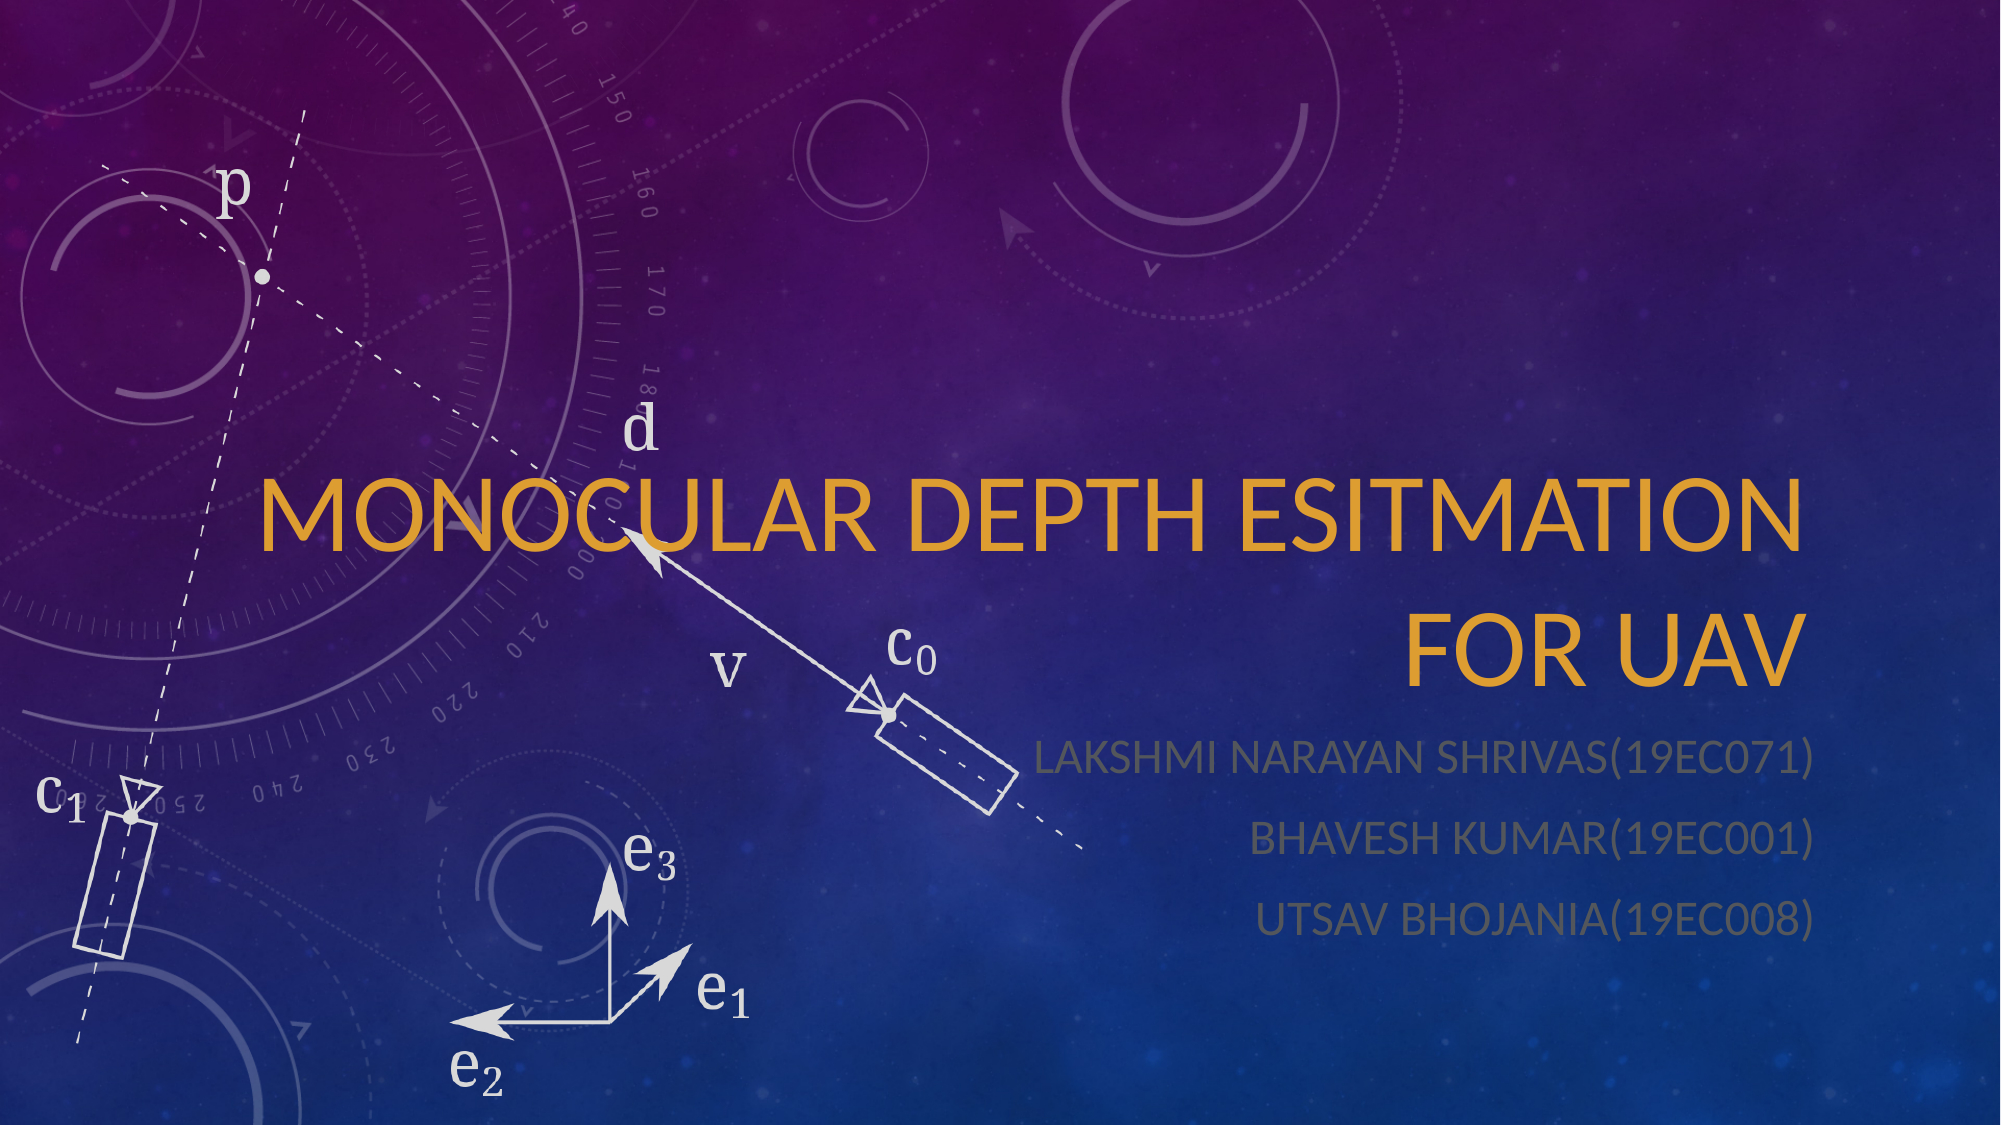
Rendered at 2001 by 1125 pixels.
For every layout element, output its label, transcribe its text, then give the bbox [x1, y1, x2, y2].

picture [0, 0, 2001, 1125]
text_box MONOCULAR DEPTH ESITMATION FOR UAV [1096, 431, 1823, 717]
subtitle LAKSHMI NARAYAN SHRIVAS(19EC071) BHAVESH KUMAR(19EC001) UTSAV BHOJANIA(19EC008) [1096, 716, 1831, 1004]
